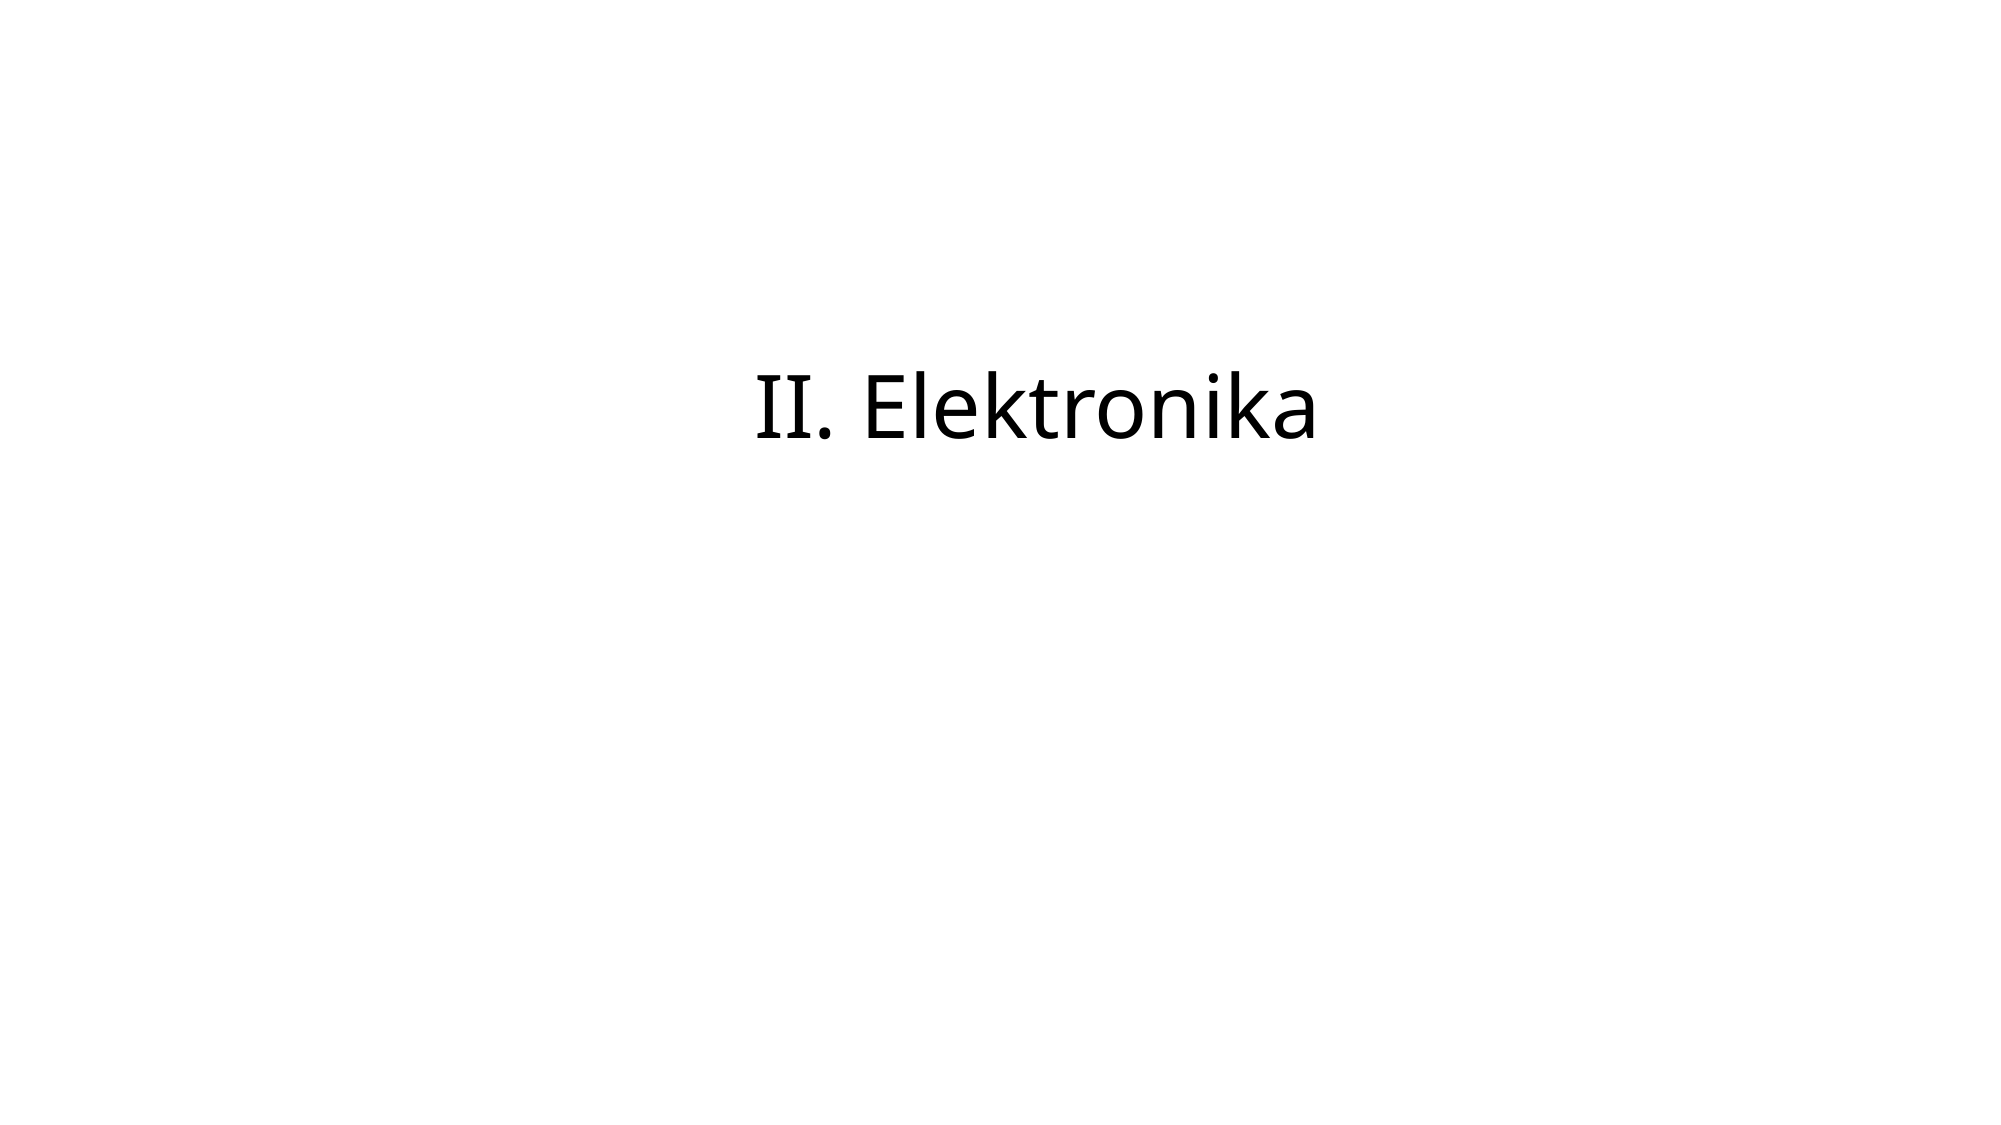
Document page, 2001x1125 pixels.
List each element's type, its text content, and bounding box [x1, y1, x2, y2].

title II. Elektronika [175, 354, 1901, 572]
